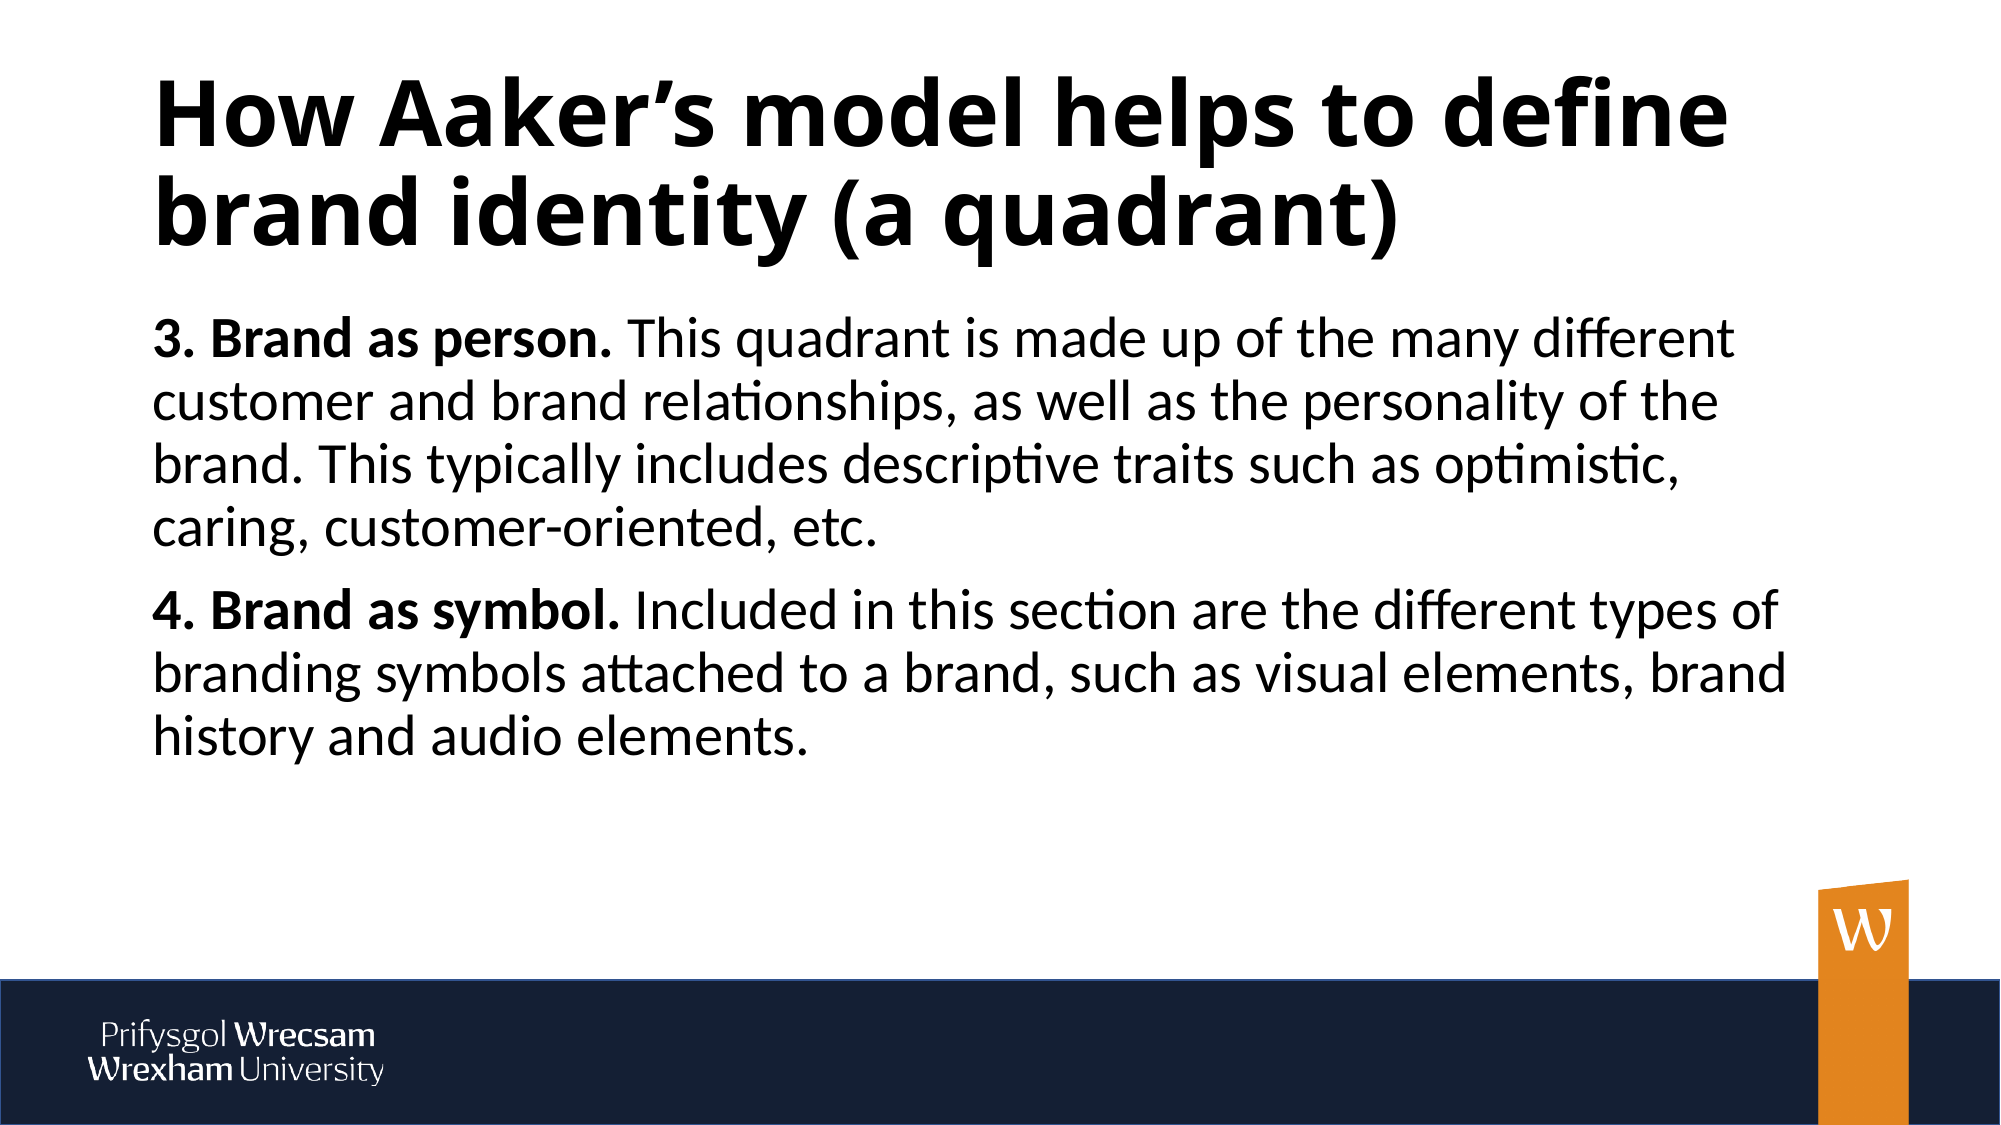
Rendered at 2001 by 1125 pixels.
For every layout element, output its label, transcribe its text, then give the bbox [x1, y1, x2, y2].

text_box [0, 979, 1818, 1125]
picture [87, 1019, 384, 1086]
picture [1818, 879, 1909, 1125]
text_box [1909, 979, 2000, 1125]
list 3. Brand as person. This quadrant is made up of the many different customer and brand relationships, as well as the personality of the brand. This typically includes descriptive traits such as optimistic, caring, customer-oriented, etc. 4. Brand as symbol. Included in this section are the different types of branding symbols attached to a brand, such as visual elements, brand history and audio elements. [137, 299, 1863, 1014]
title How Aaker’s model helps to define brand identity (a quadrant) [137, 59, 1863, 278]
